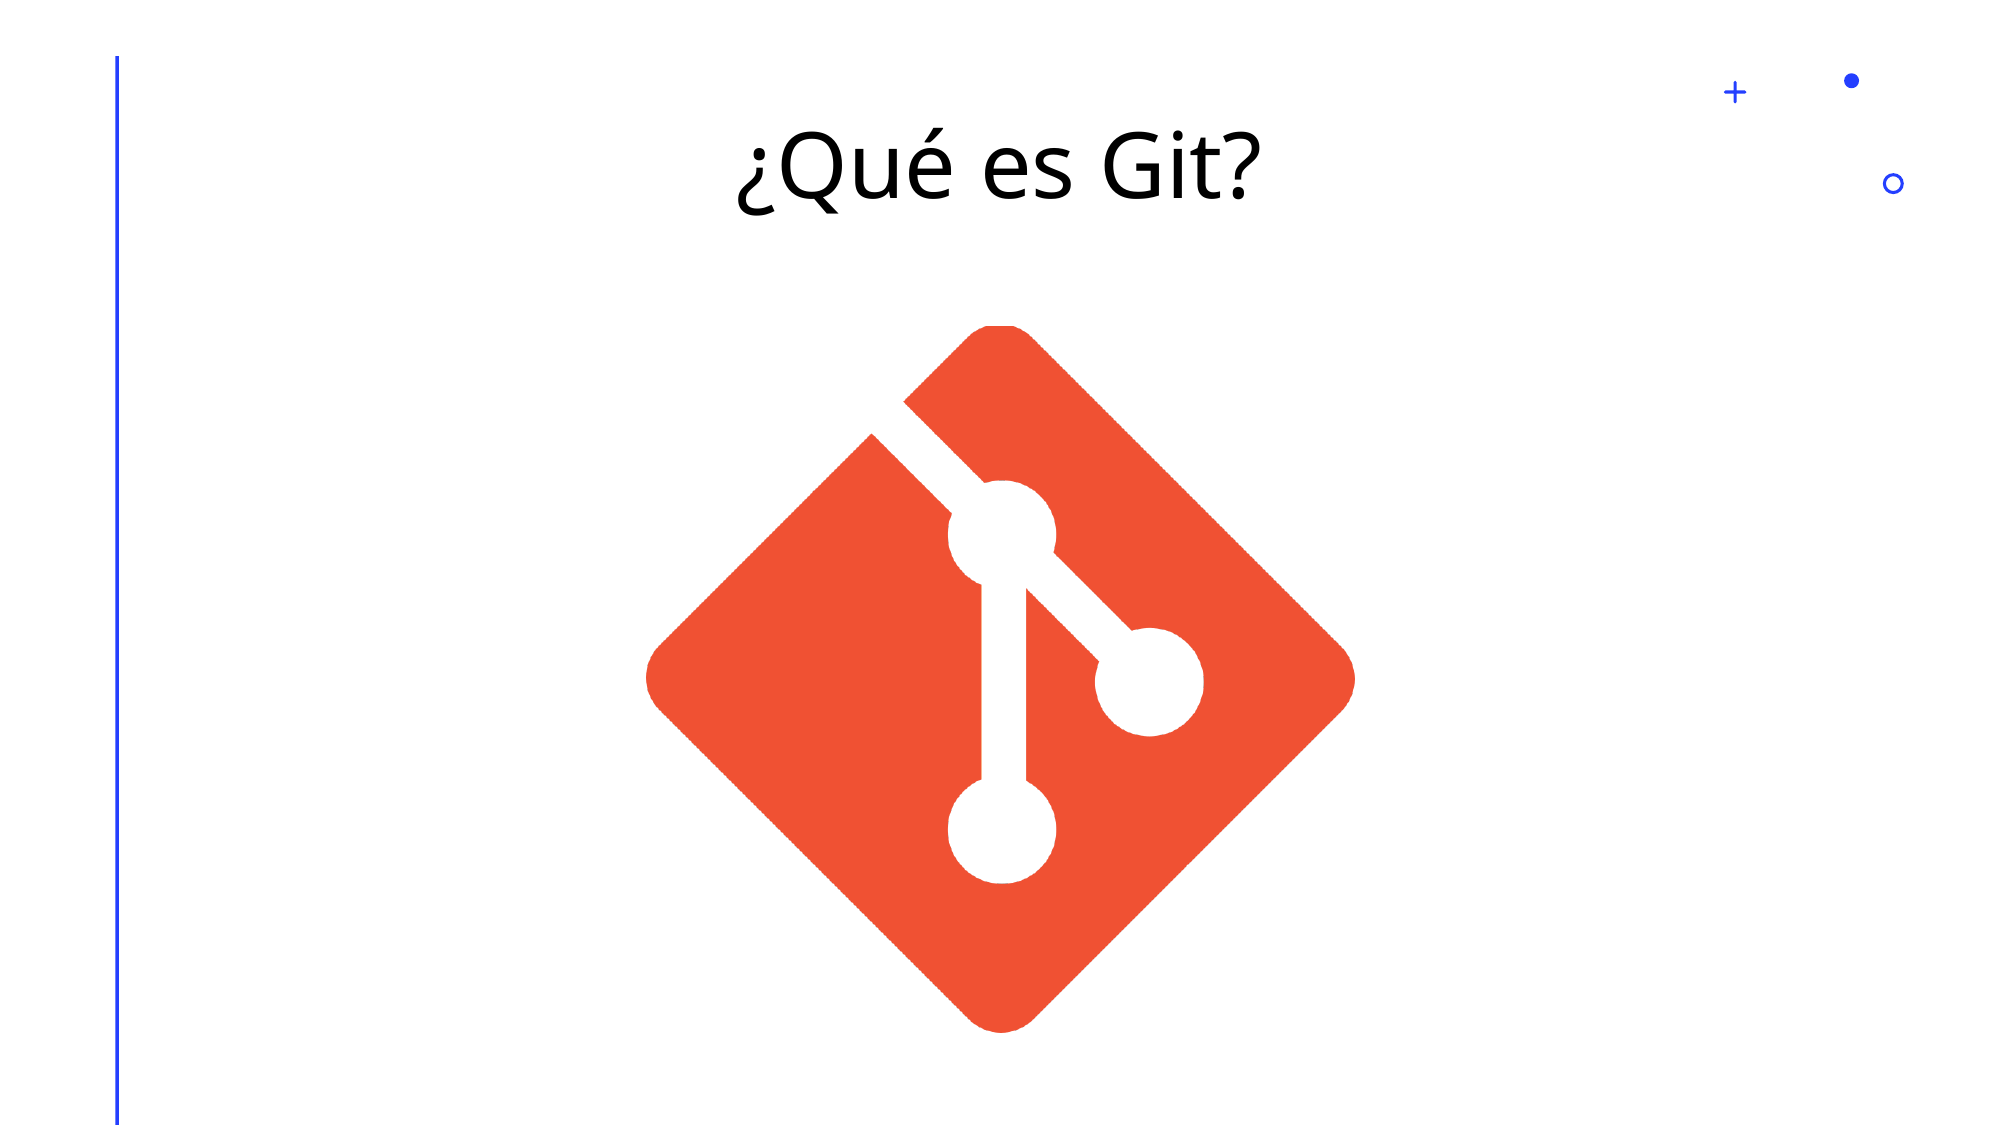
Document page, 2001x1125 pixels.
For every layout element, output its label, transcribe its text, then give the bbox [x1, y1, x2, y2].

title ¿Qué es Git? [137, 59, 1863, 278]
picture [626, 326, 1374, 1041]
